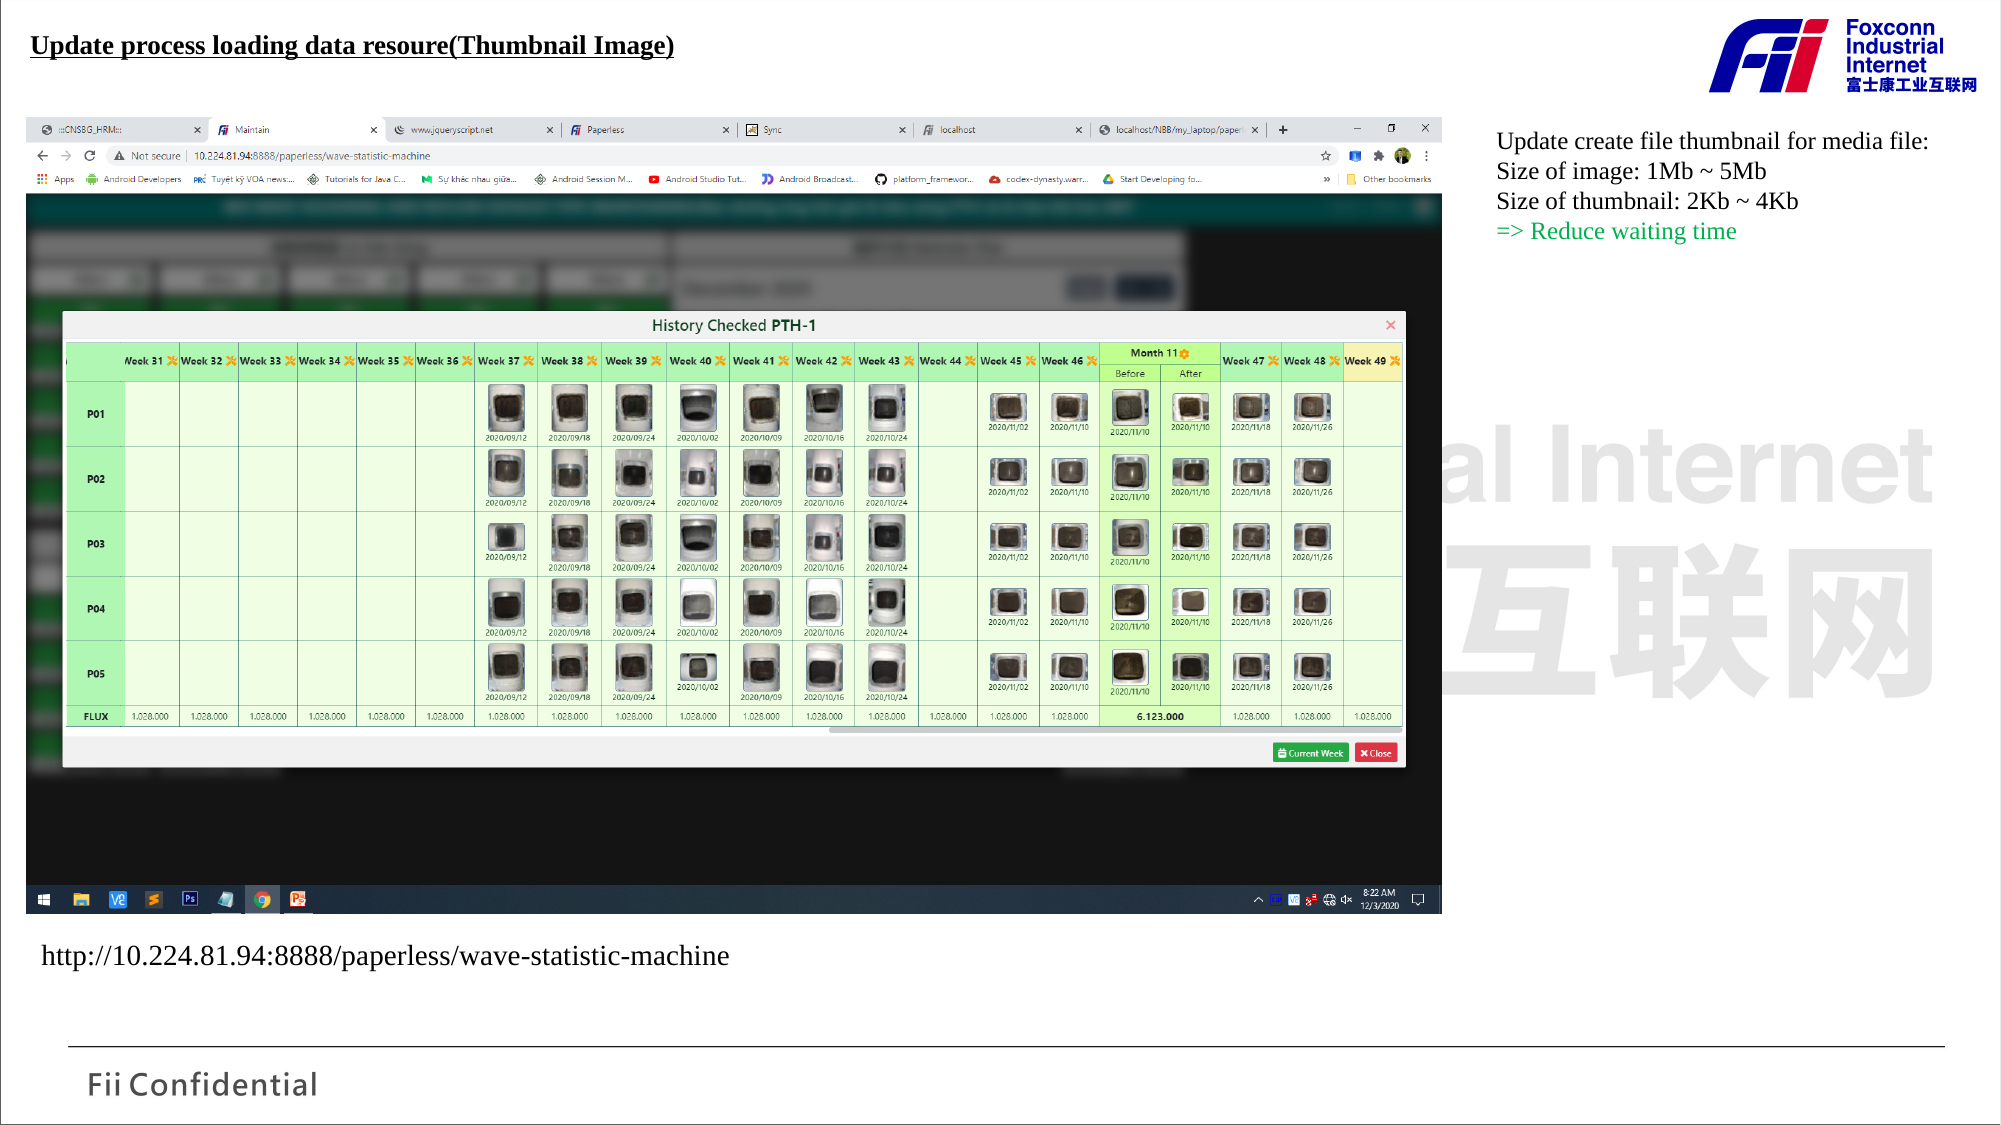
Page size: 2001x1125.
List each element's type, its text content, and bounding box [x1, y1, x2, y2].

picture [0, 0, 2001, 1125]
text_box http://10.224.81.94:8888/paperless/wave-statistic-machine [26, 928, 746, 979]
text_box Update create file thumbnail for media file: Size of image: 1Mb ~ 5Mb Size of thumbnail: 2Kb ~ 4Kb => Reduce waiting time [1481, 117, 1945, 252]
text_box Update process loading data resoure(Thumbnail Image) [15, 20, 690, 68]
